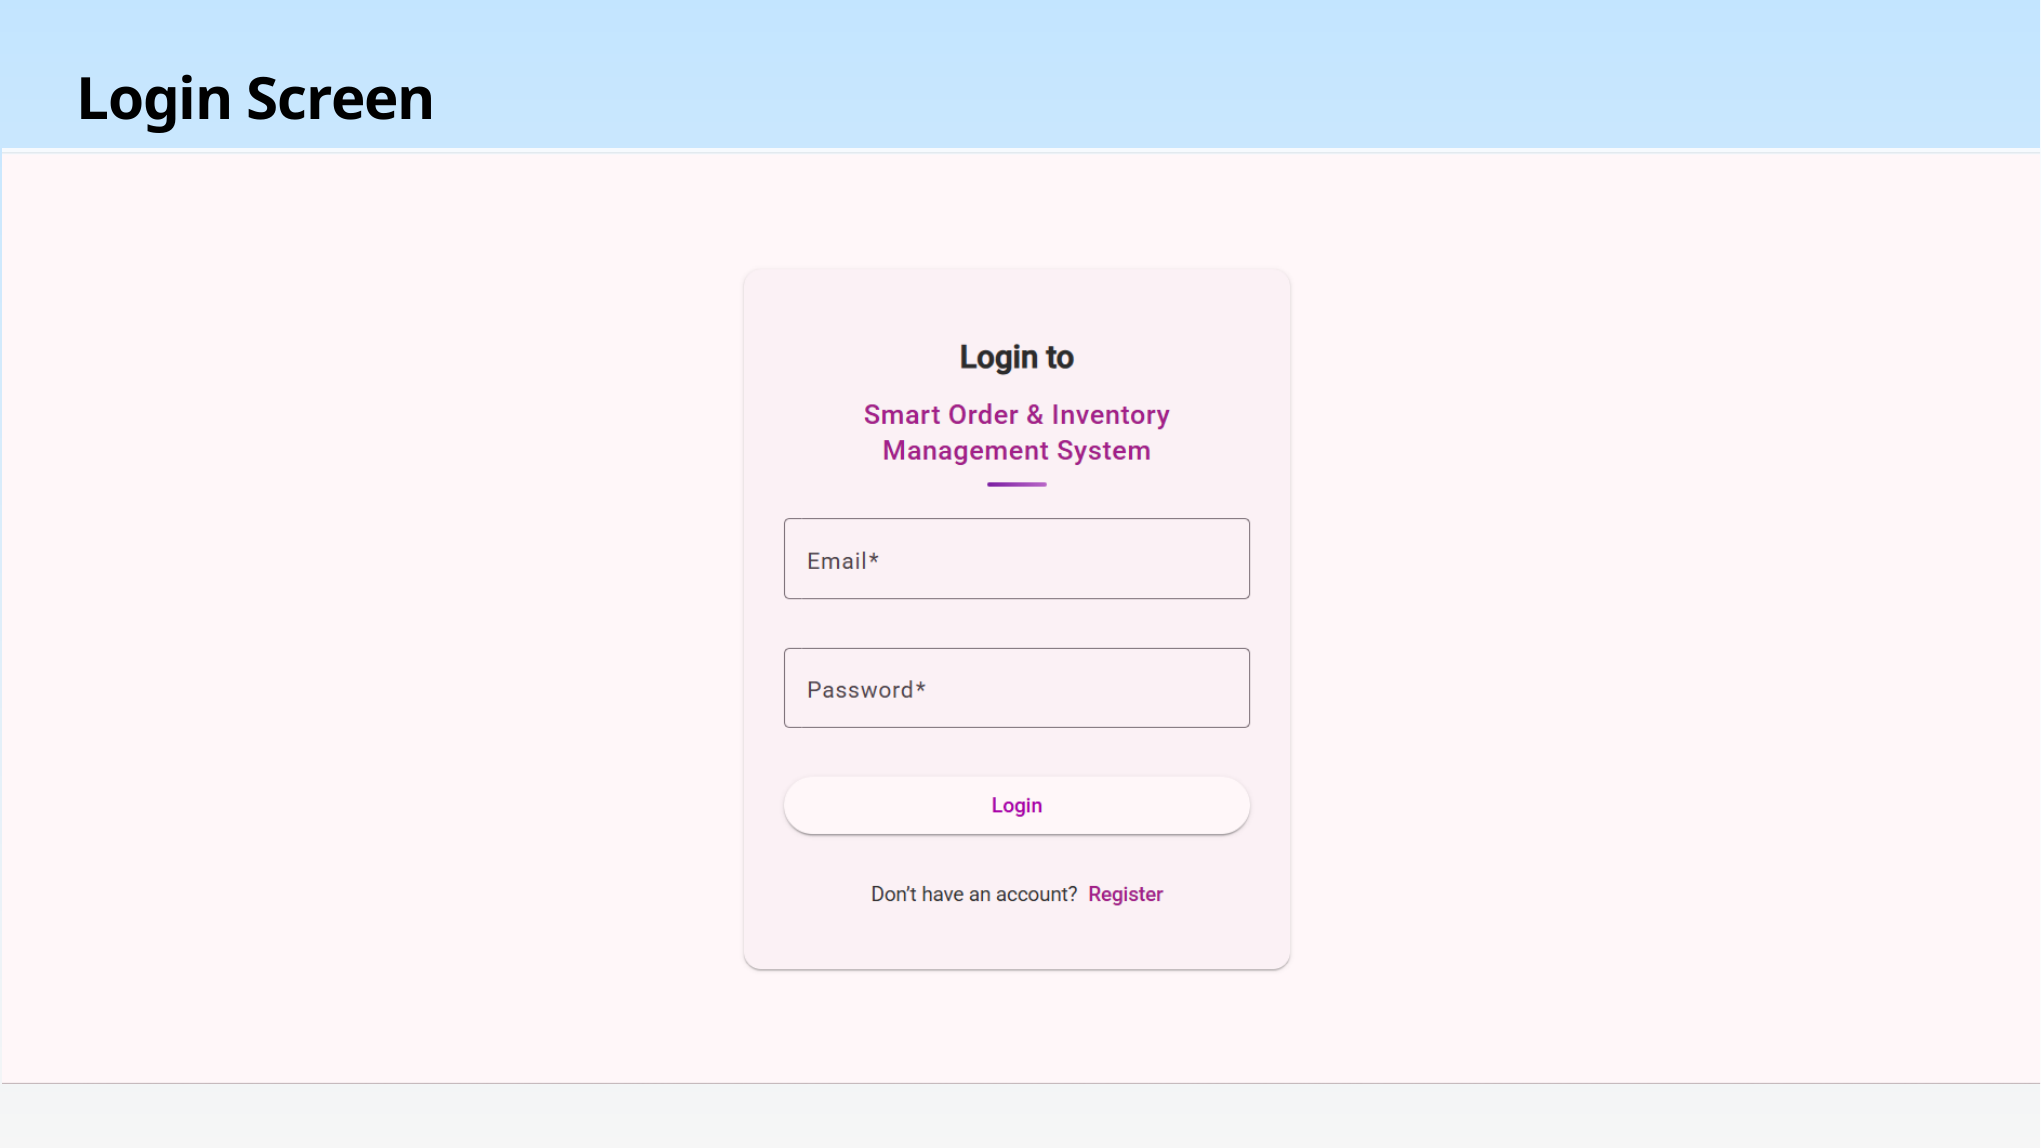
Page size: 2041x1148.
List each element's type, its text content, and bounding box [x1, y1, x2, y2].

title Login Screen [76, 63, 1969, 131]
picture [1, 148, 2041, 1085]
